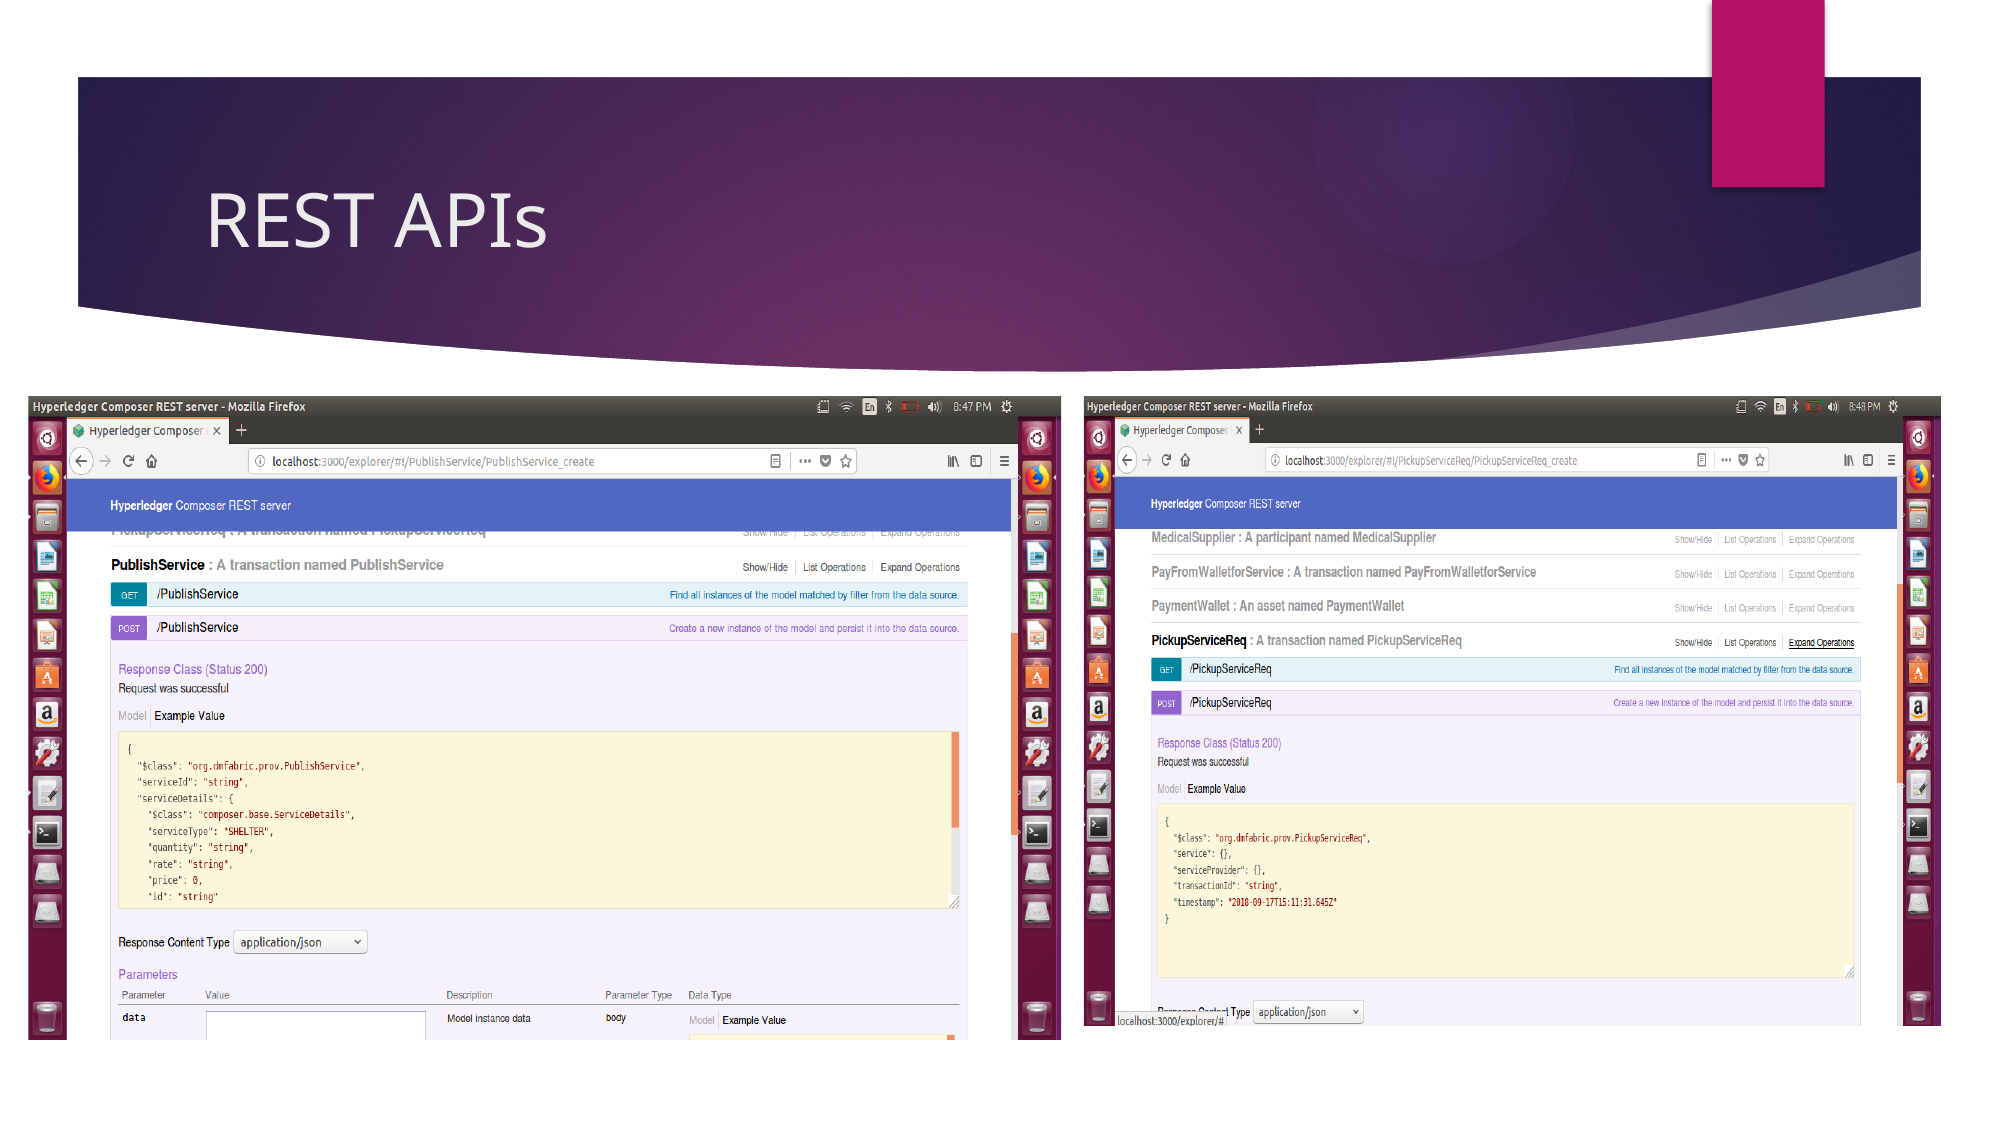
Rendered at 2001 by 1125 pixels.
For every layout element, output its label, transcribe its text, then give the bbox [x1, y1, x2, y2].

picture [27, 396, 1062, 1044]
title REST APIs [189, 159, 1627, 276]
picture [1083, 396, 1941, 1027]
